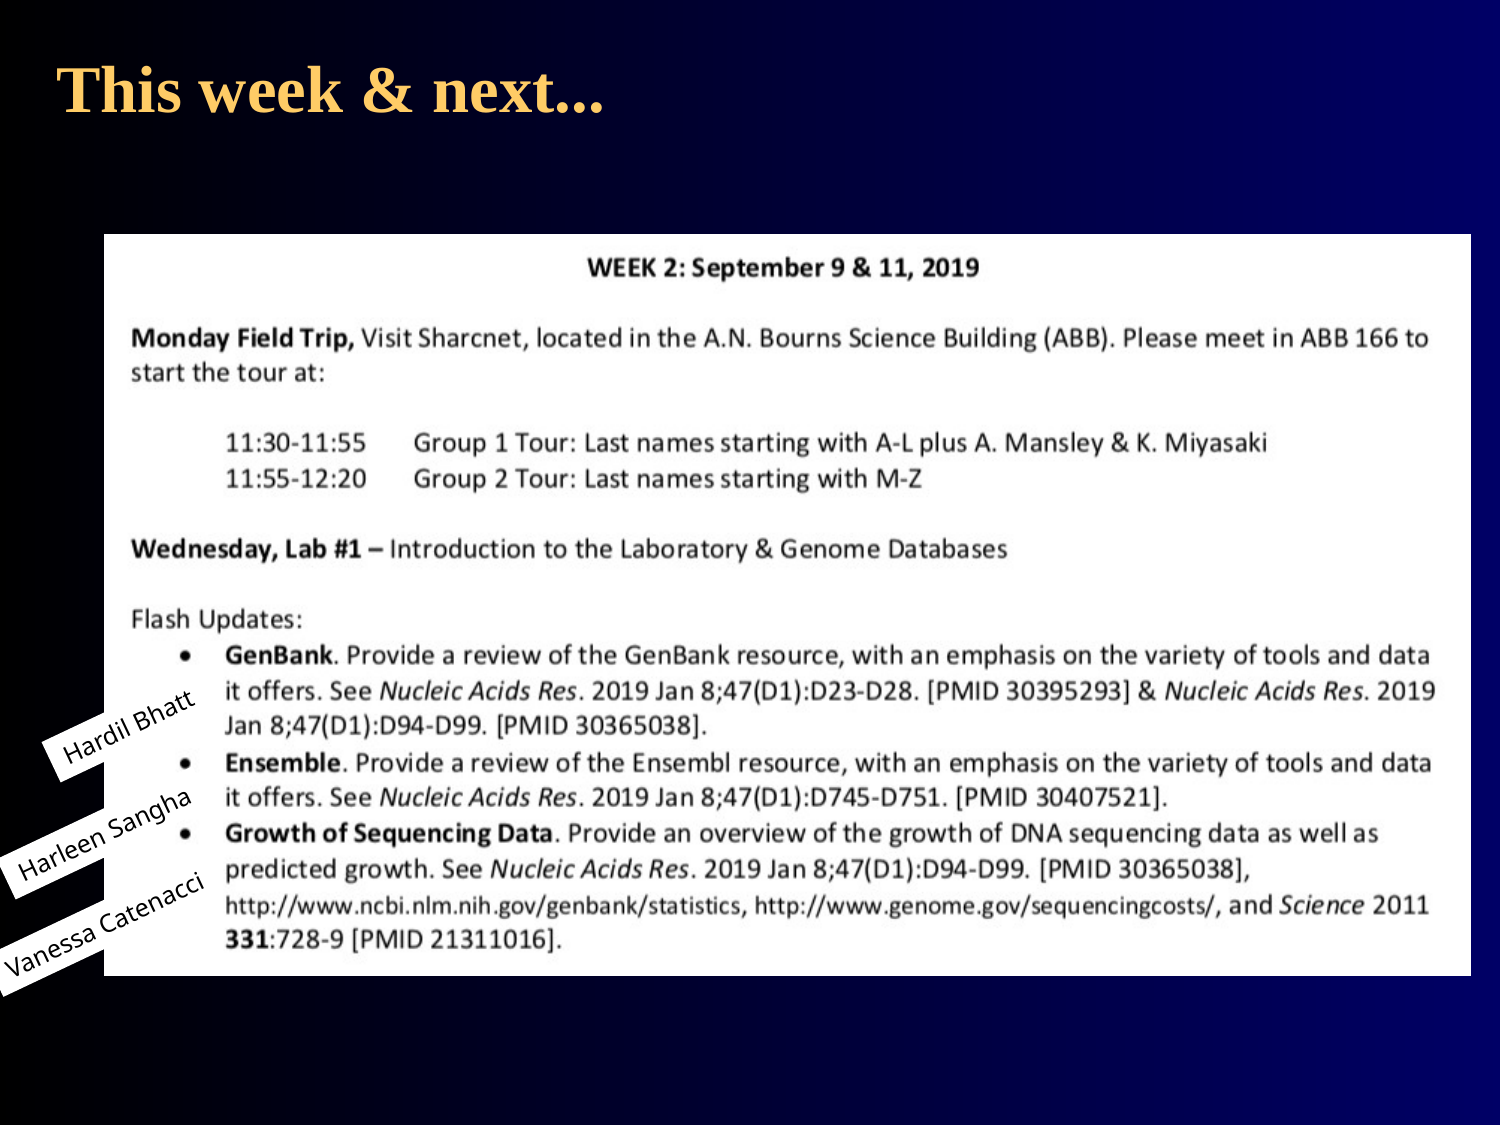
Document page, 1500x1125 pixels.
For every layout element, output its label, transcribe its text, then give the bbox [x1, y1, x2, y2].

text_box Hardil Bhatt [41, 715, 98, 783]
text_box Harleen Sangha [0, 811, 98, 900]
text_box Vanessa Catenacci [0, 902, 98, 997]
picture [103, 234, 1471, 977]
title This week & next... [41, 0, 1448, 213]
